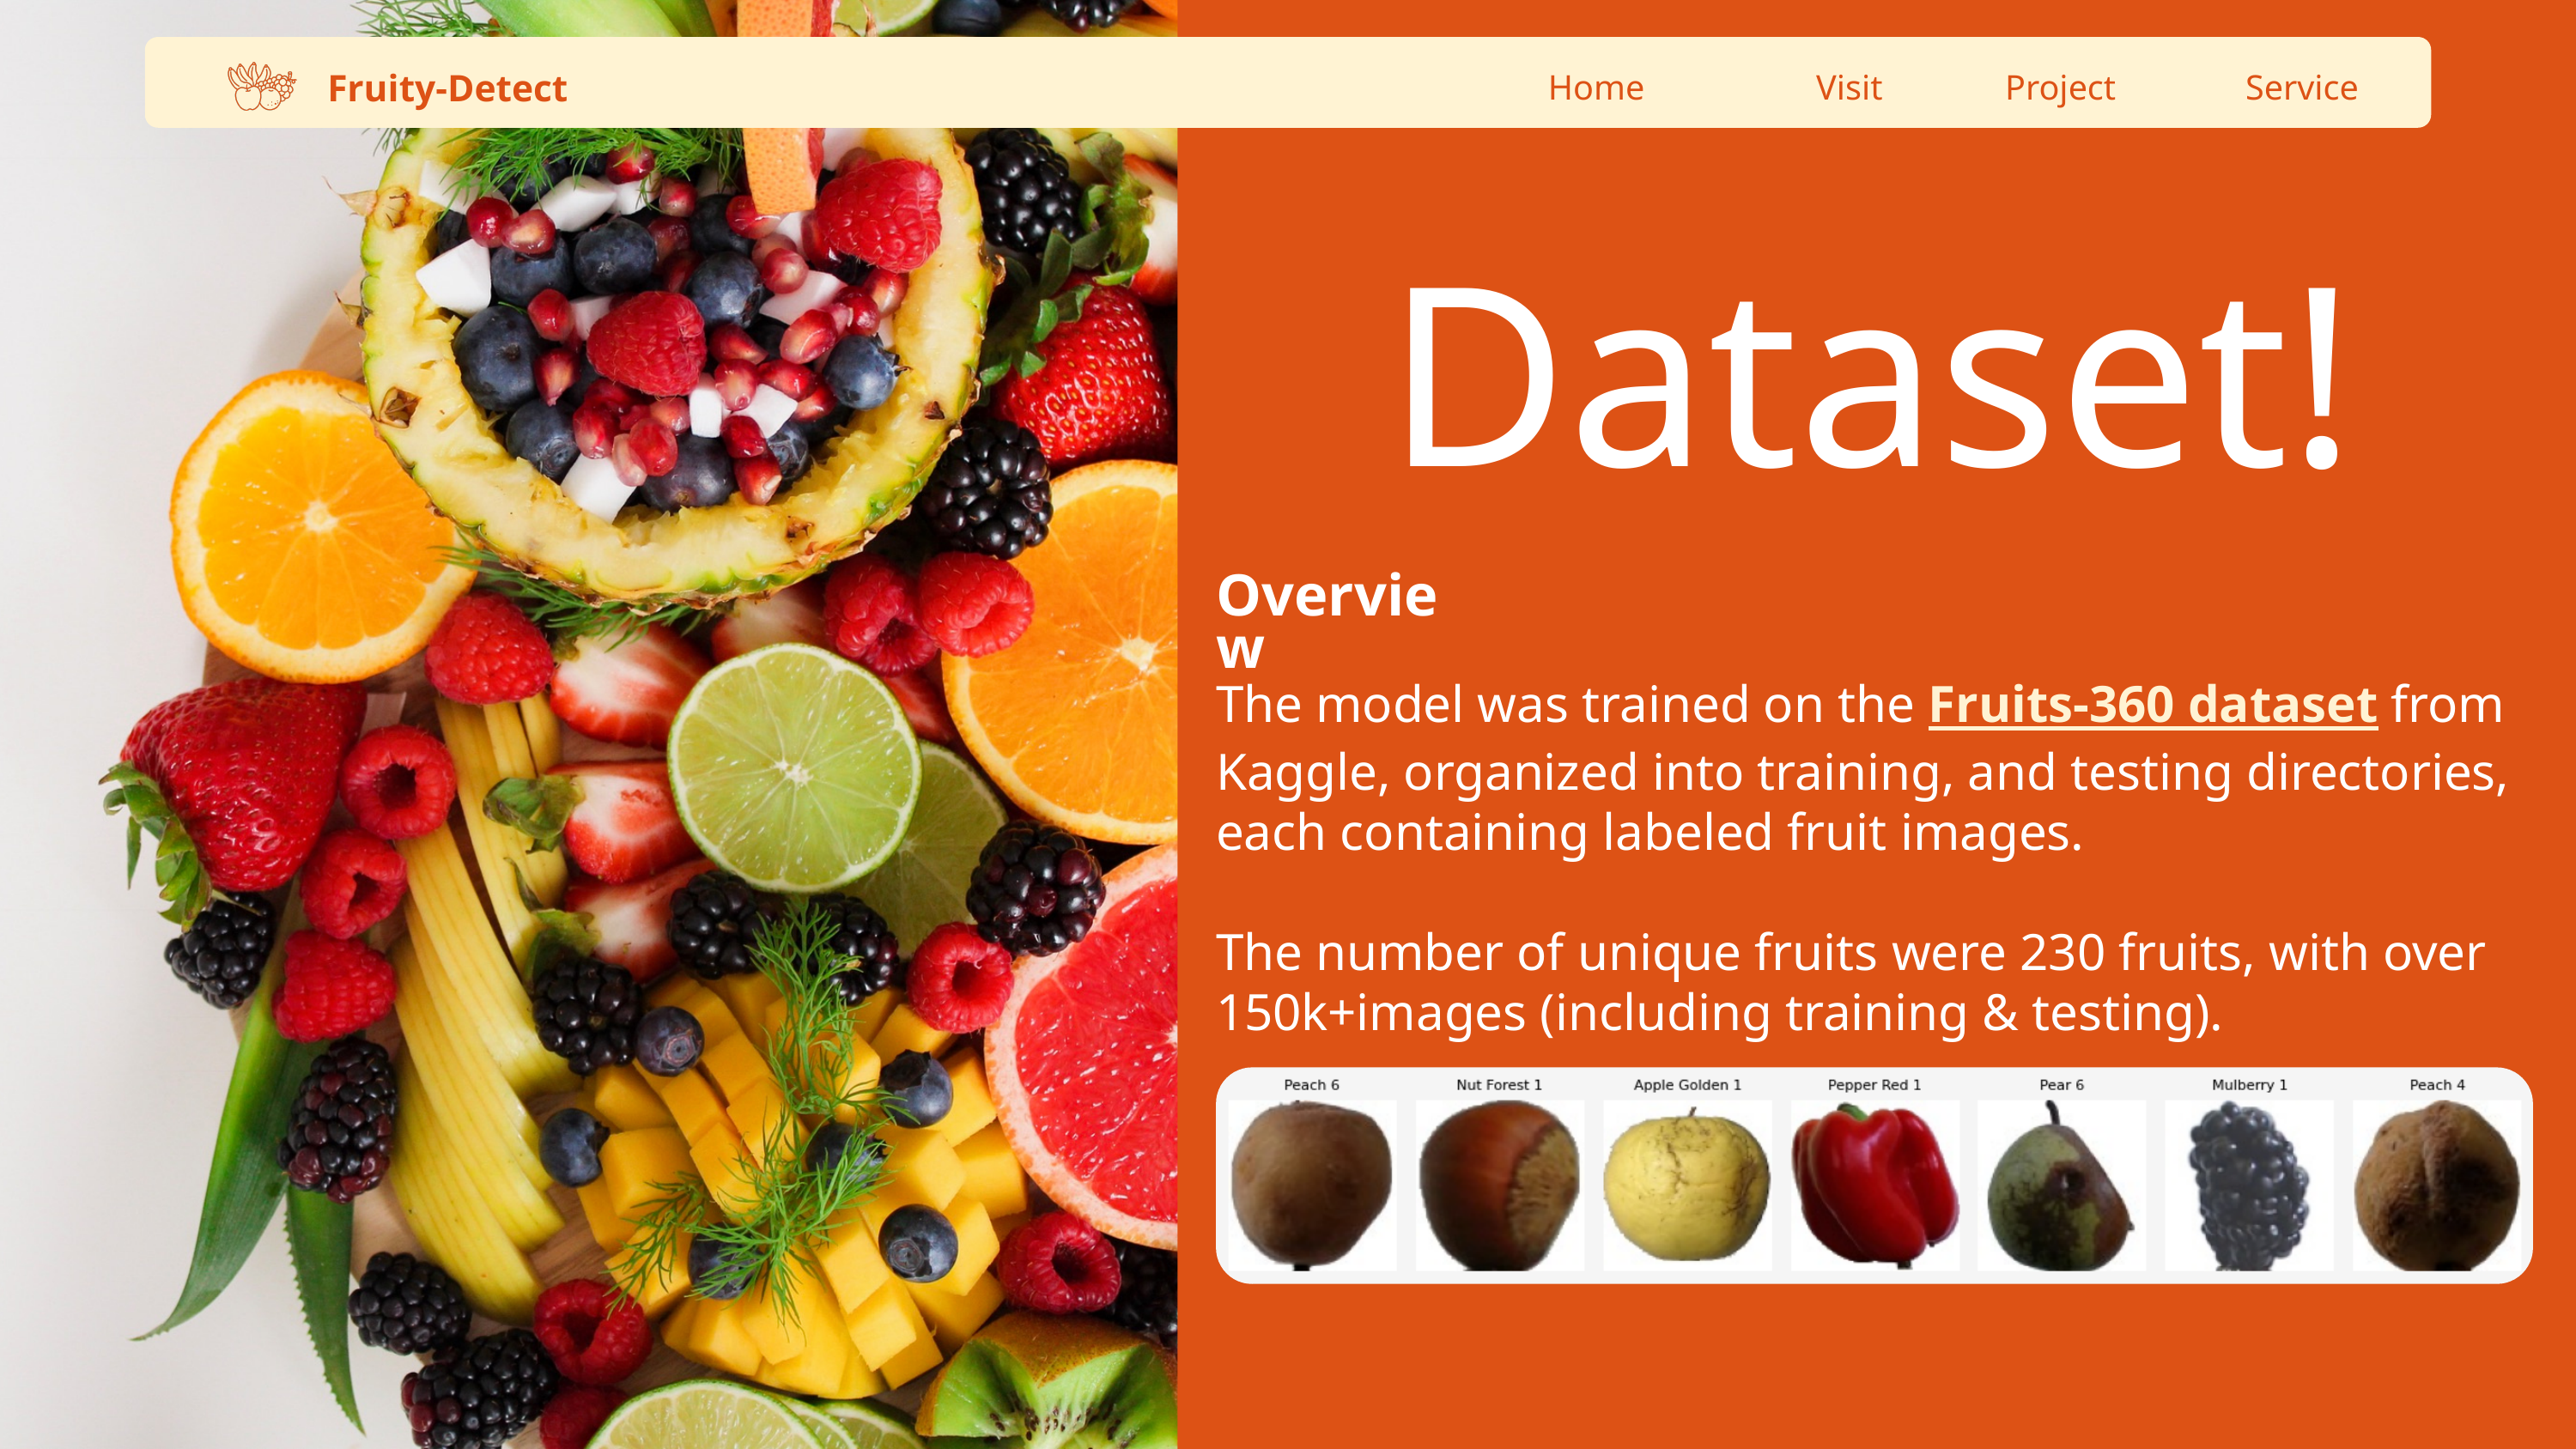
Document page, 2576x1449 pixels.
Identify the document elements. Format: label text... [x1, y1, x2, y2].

text_box Overview [1216, 573, 1474, 681]
text_box The model was trained on the Fruits-360 dataset from Kaggle, organized into training, and testing directories, each containing labeled fruit images. The number of unique fruits were 230 fruits, with over 150k+images (including training & testing). [1216, 672, 2533, 1041]
picture [1215, 1067, 2534, 1284]
text_box Dataset! [1386, 267, 2508, 517]
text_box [144, 36, 2432, 128]
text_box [0, 0, 1178, 1449]
